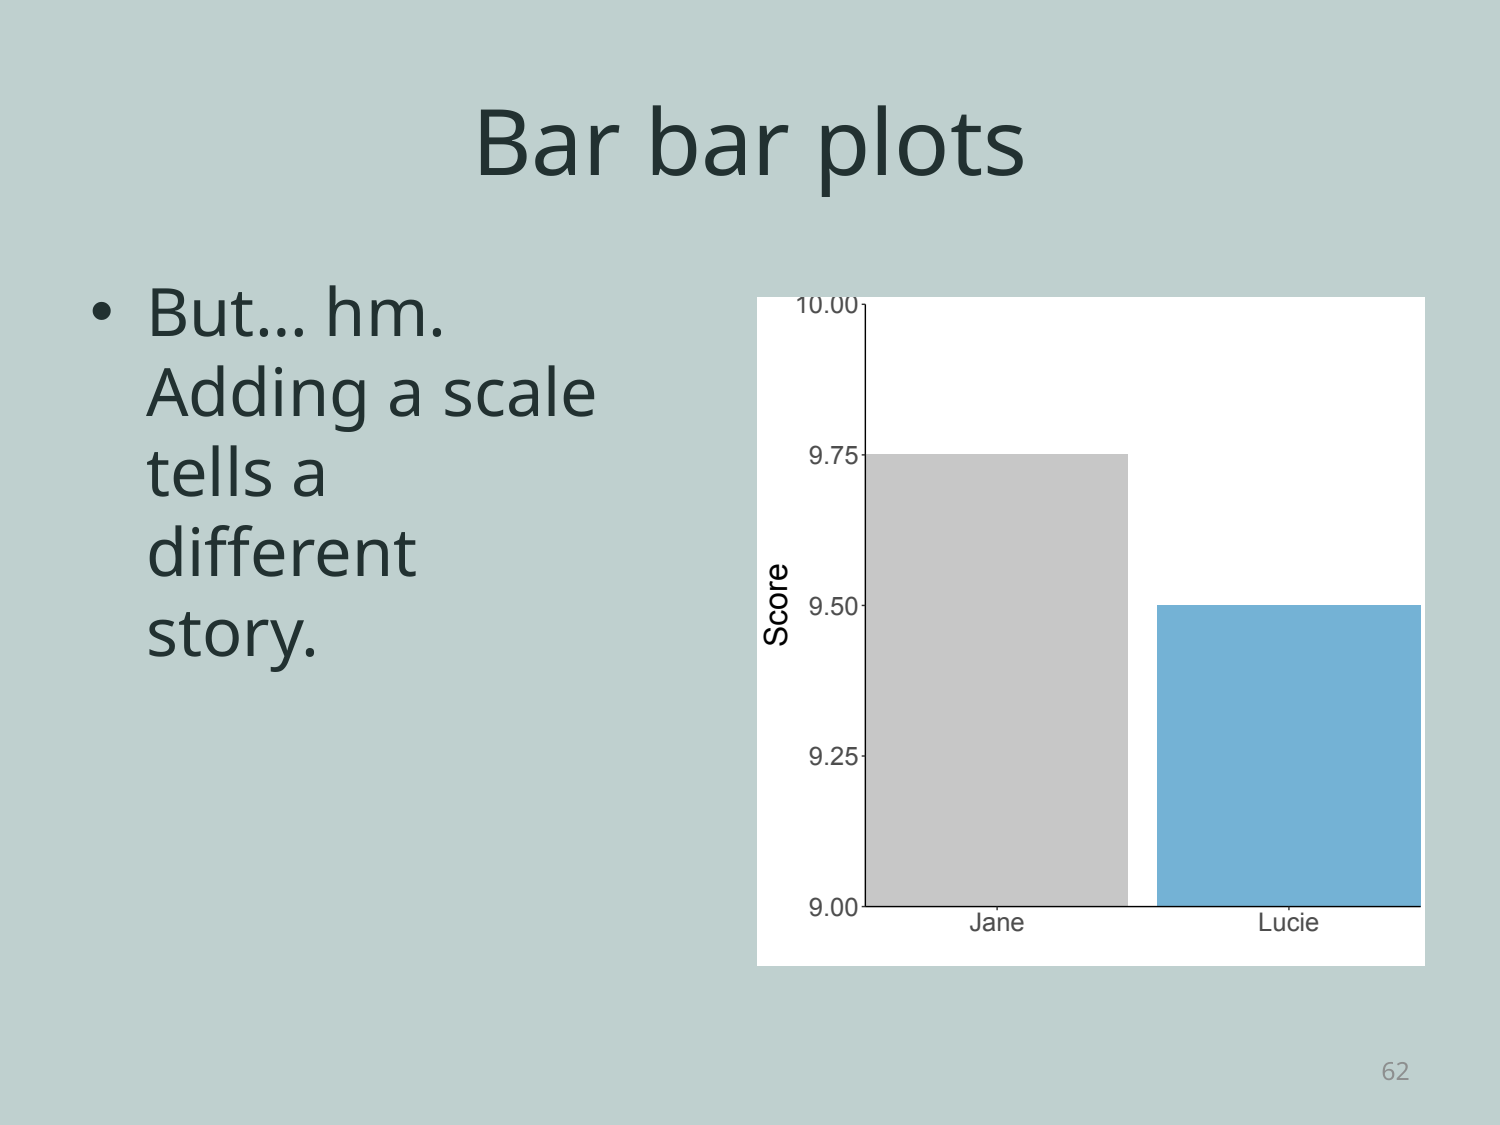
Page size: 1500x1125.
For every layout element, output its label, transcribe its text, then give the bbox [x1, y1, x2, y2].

slide_number 62 [1074, 1042, 1425, 1103]
title Bar bar plots [75, 45, 1425, 233]
picture [756, 297, 1426, 967]
list But… hm. Adding a scale tells a different story. [75, 262, 623, 1005]
